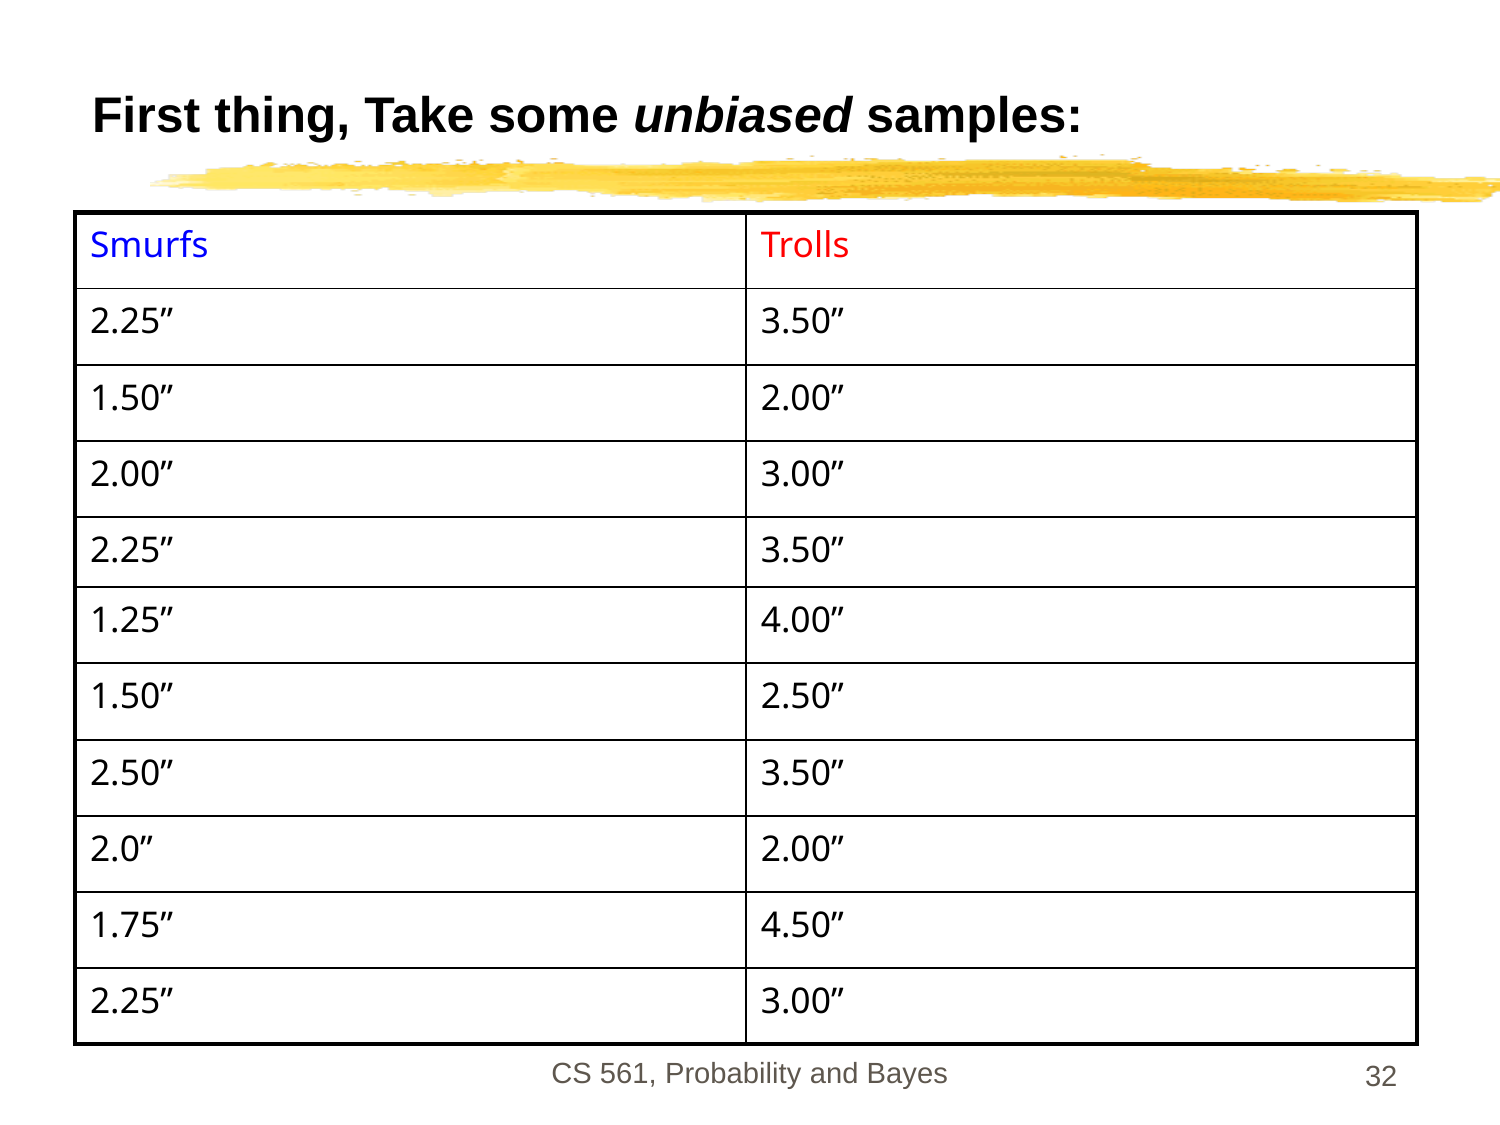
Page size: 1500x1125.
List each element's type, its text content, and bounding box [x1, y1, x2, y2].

table_cell 2.0” [77, 817, 745, 891]
table_cell 2.00” [77, 442, 745, 516]
table_cell 2.50” [77, 741, 745, 815]
table_cell 4.00” [747, 588, 1415, 662]
table_cell 3.00” [747, 442, 1415, 516]
table_cell 1.50” [77, 664, 745, 739]
table_cell 4.50” [747, 893, 1415, 967]
title First thing, Take some unbiased samples: [76, 37, 1415, 151]
table_cell 1.25” [77, 588, 745, 662]
slide_number 32 [1099, 1046, 1413, 1101]
table_cell 2.50” [747, 664, 1415, 739]
table_cell 2.25” [77, 289, 745, 364]
table_cell 2.00” [747, 366, 1415, 440]
table_cell 3.00” [747, 969, 1415, 1042]
table_cell 2.00” [747, 817, 1415, 891]
picture [150, 149, 1500, 213]
table_cell 1.75” [77, 893, 745, 967]
footer CS 561, Probability and Bayes [512, 1046, 988, 1098]
table_cell 3.50” [747, 518, 1415, 586]
table_cell 3.50” [747, 741, 1415, 815]
table_cell 2.25” [77, 518, 745, 586]
table_cell 3.50” [747, 289, 1415, 364]
table_cell 2.25” [77, 969, 745, 1042]
table_cell 1.50” [77, 366, 745, 440]
table_header Trolls [747, 215, 1415, 288]
table_header Smurfs [77, 215, 745, 288]
